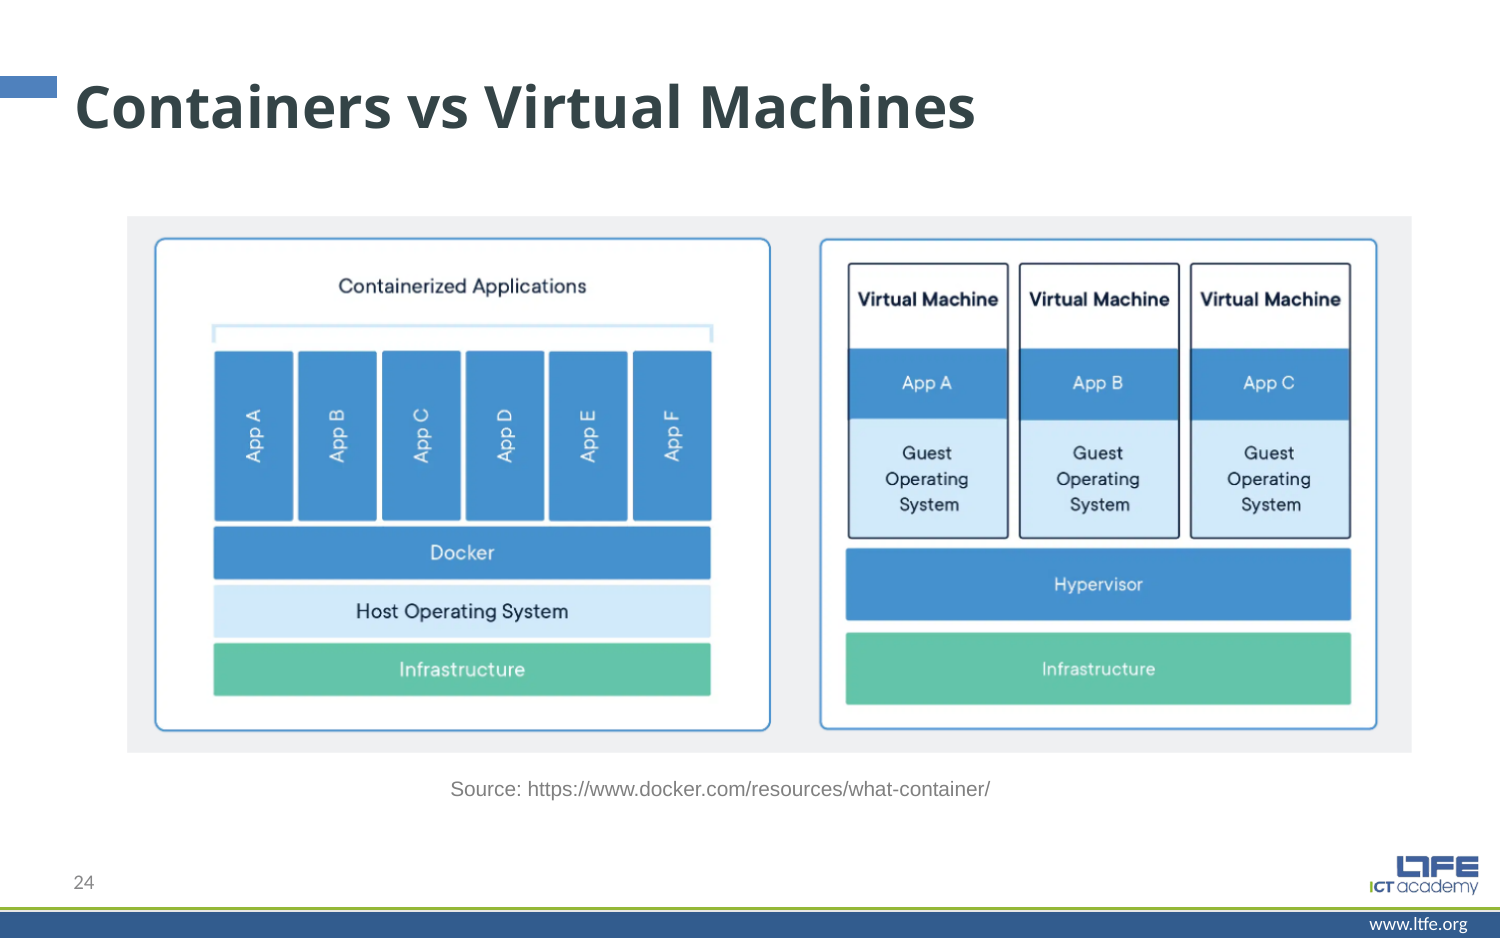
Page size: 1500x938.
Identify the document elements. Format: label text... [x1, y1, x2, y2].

picture [0, 0, 1500, 938]
slide_number 24 [58, 856, 199, 907]
title Containers vs Virtual Machines [59, 75, 1410, 179]
text_box Source: https://www.docker.com/resources/what-container/ [435, 777, 1175, 808]
